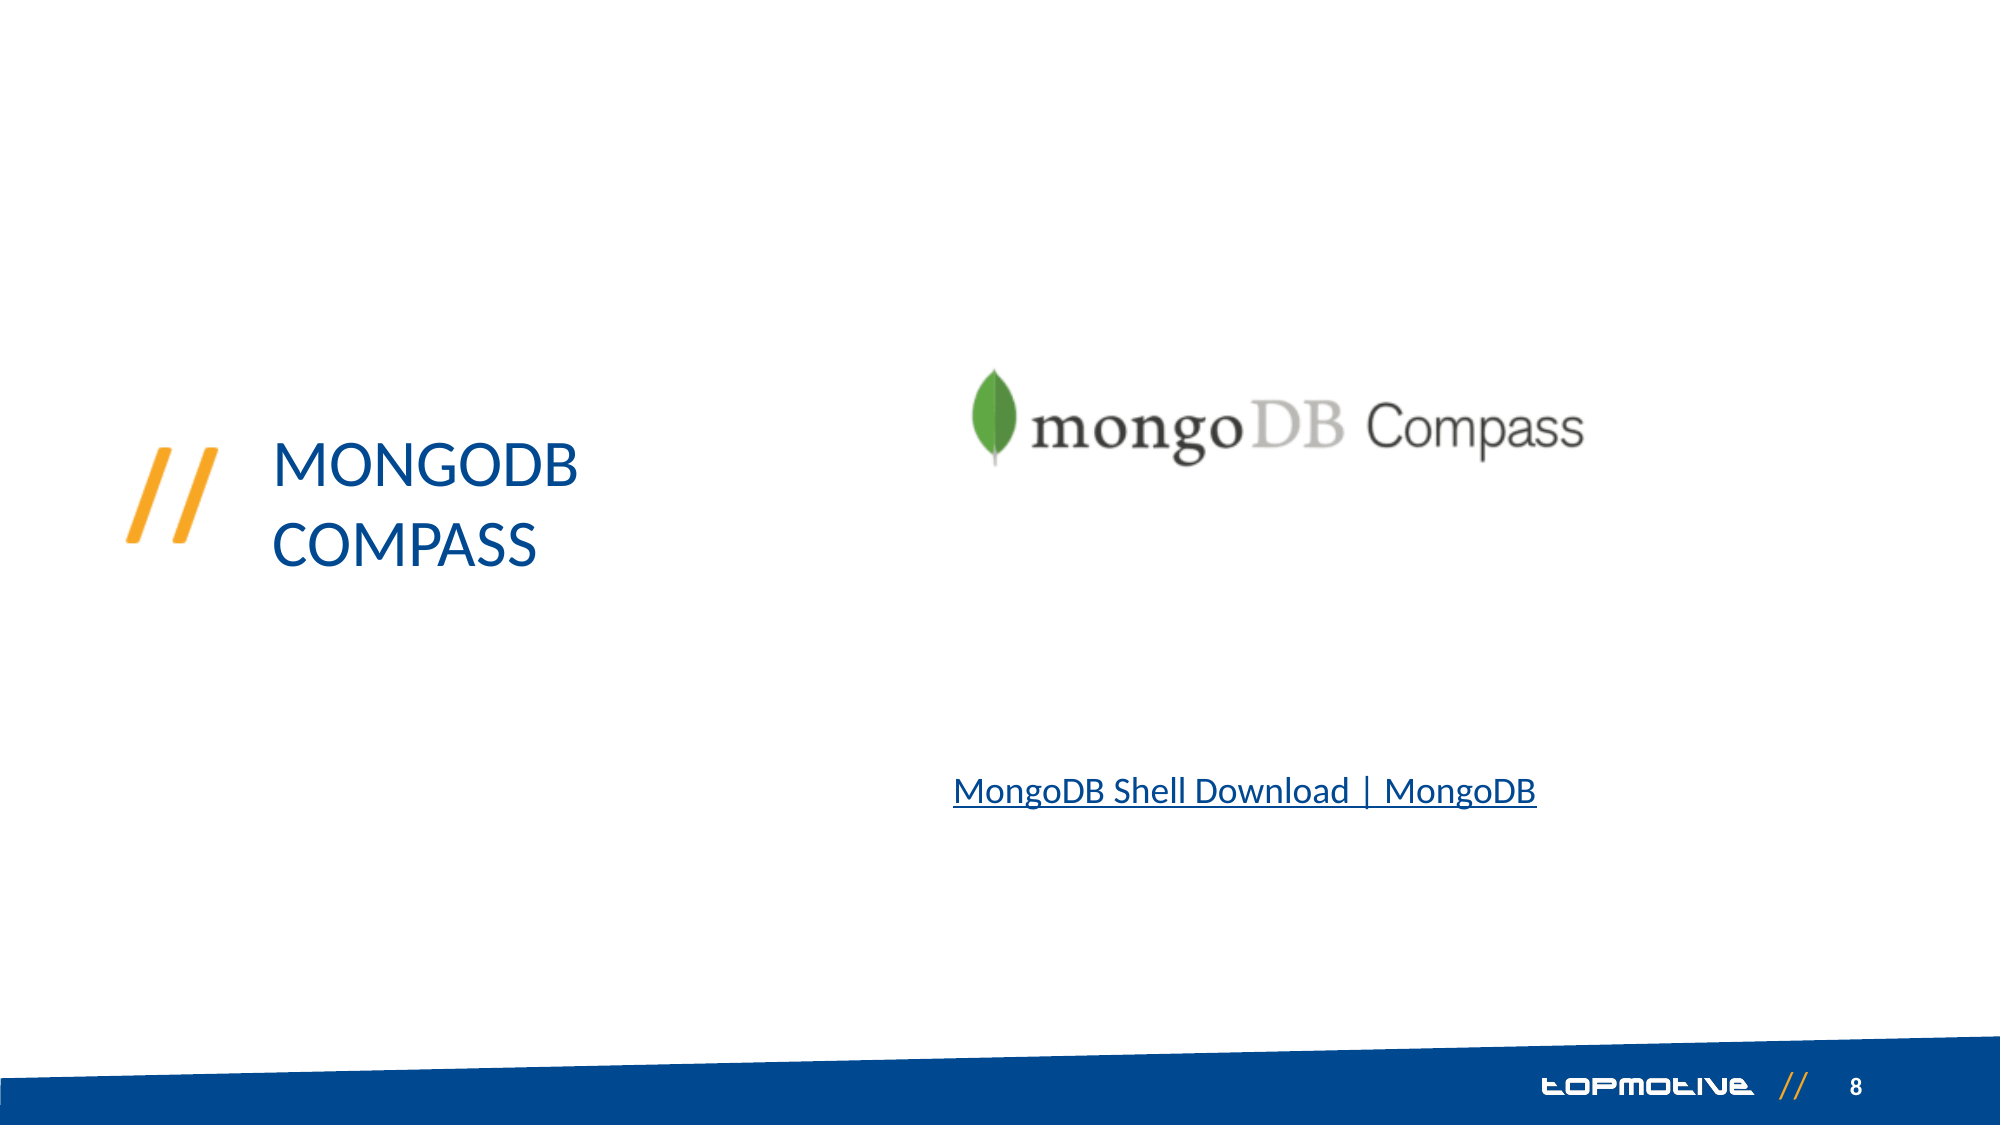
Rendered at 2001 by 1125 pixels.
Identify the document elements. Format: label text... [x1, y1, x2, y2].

picture [1542, 1078, 1755, 1095]
picture [37, 315, 442, 575]
picture [855, 270, 1633, 597]
slide_number 8 [1800, 1065, 1863, 1107]
title Mongodb compass [272, 419, 1597, 729]
text_box MongoDB Shell Download | MongoDB [938, 758, 1552, 819]
